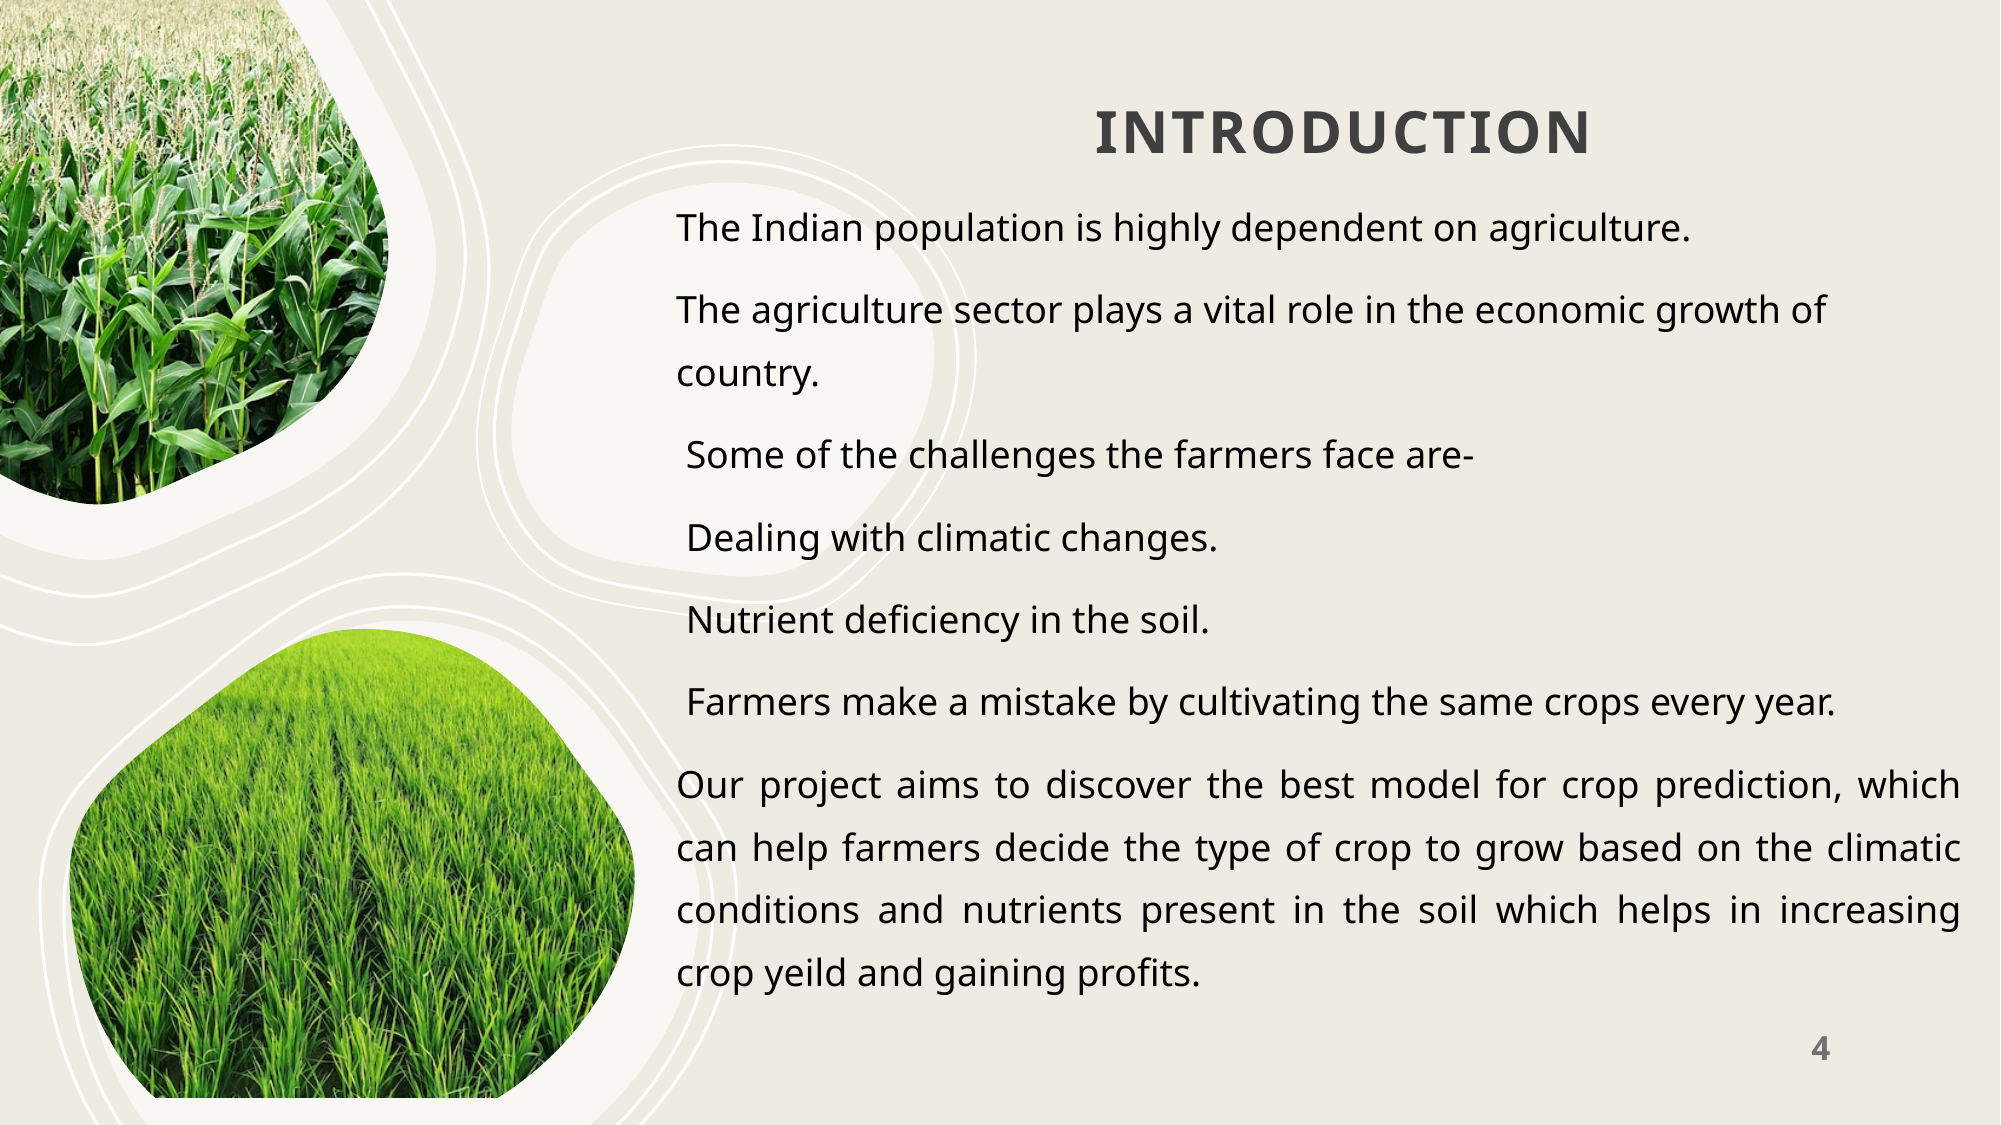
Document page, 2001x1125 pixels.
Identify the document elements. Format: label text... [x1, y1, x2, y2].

picture [69, 628, 635, 1099]
slide_number 4 [1757, 1012, 1885, 1088]
title INTRODUCTION [1057, 17, 1780, 167]
picture [0, 0, 389, 505]
list The Indian population is highly dependent on agriculture. The agriculture sector plays a vital role in the economic growth of country. Some of the challenges the farmers face are- Dealing with climatic changes. Nutrient deficiency in the soil. Farmers make a mistake by cultivating the same crops every year. Our project aims to discover the best model for crop prediction, which can help farmers decide the type of crop to grow based on the climatic conditions and nutrients present in the soil which helps in increasing crop yeild and gaining profits. [658, 167, 1981, 1086]
